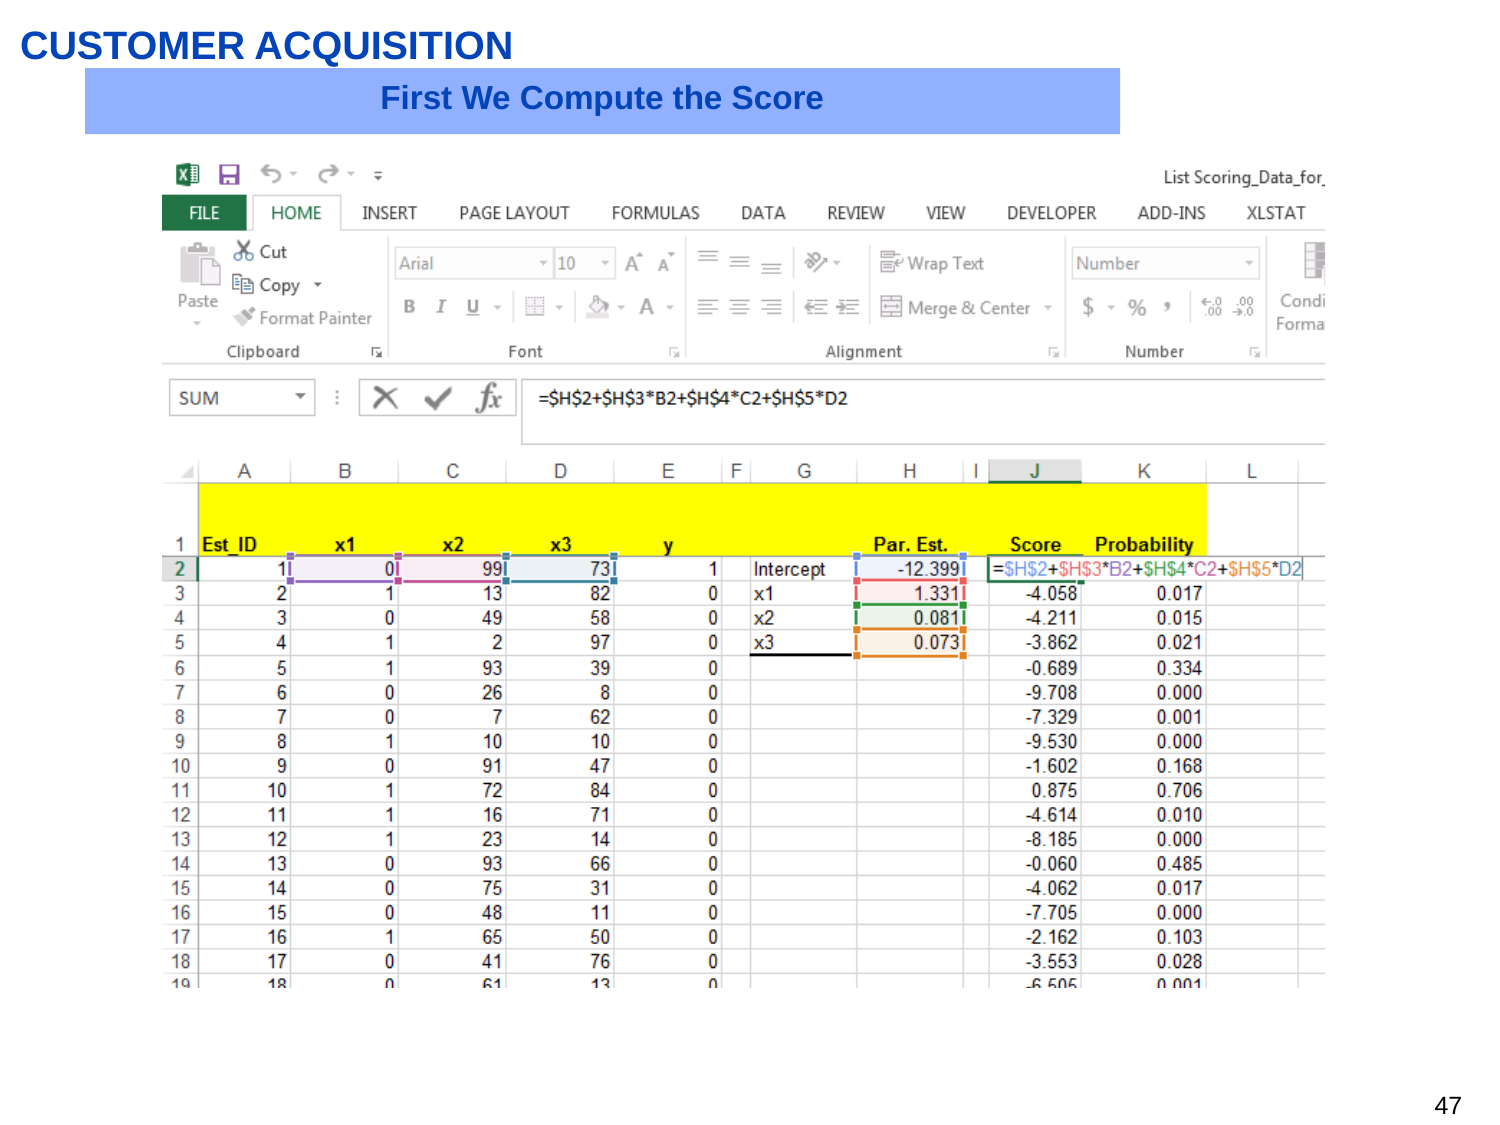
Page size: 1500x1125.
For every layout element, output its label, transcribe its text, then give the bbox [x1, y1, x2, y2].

picture [161, 159, 1326, 988]
text_box First We Compute the Score [85, 69, 1121, 135]
title CUSTOMER ACQUISITION [19, 19, 1463, 69]
slide_number 46 [1149, 1089, 1463, 1121]
